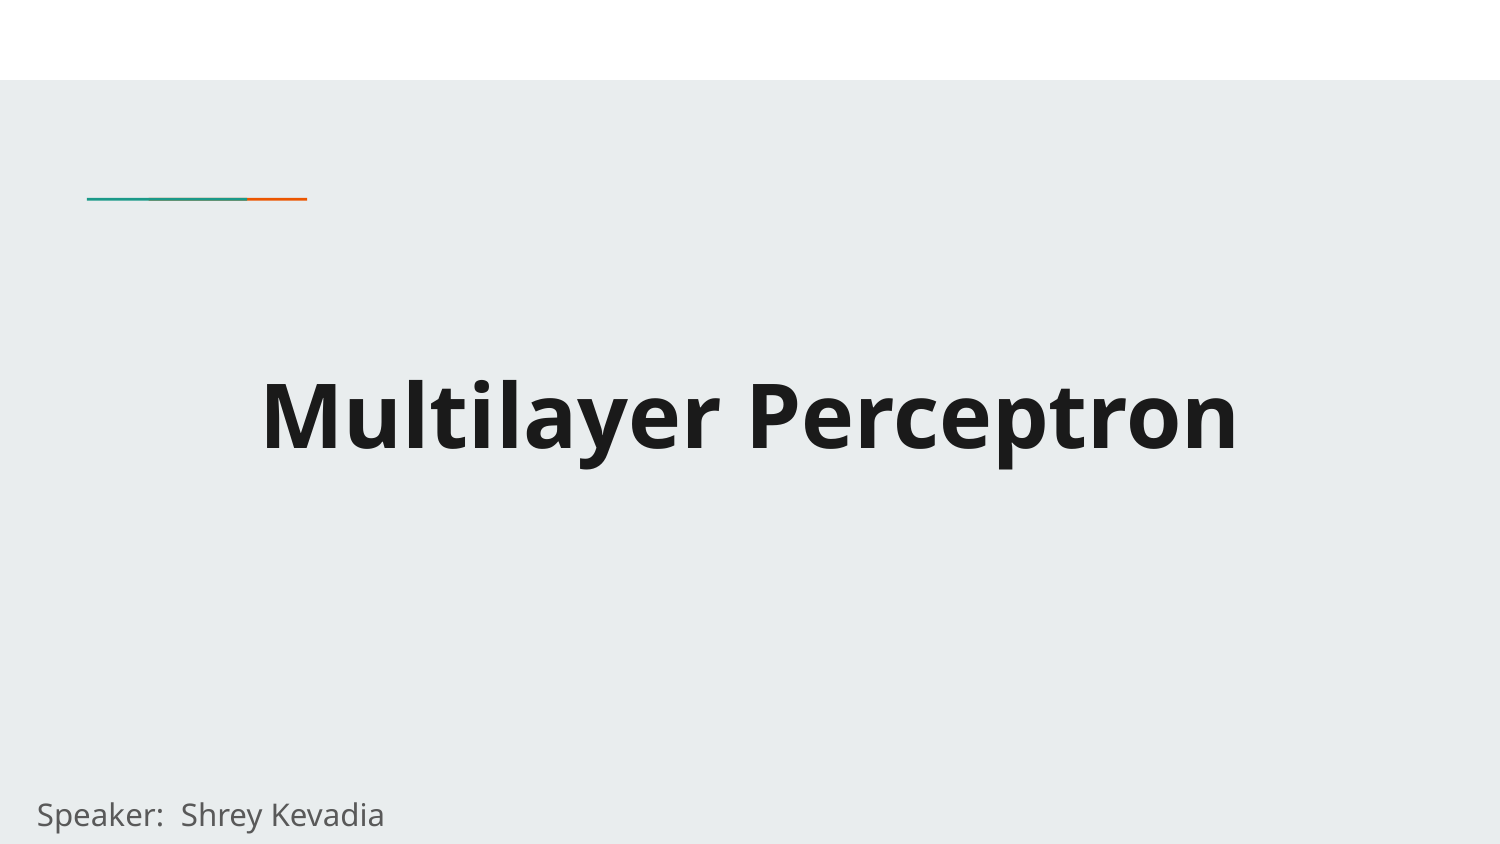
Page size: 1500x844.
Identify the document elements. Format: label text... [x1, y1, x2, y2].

title Multilayer Perceptron [119, 343, 1381, 500]
text_box Speaker: Shrey Kevadia [21, 780, 688, 828]
